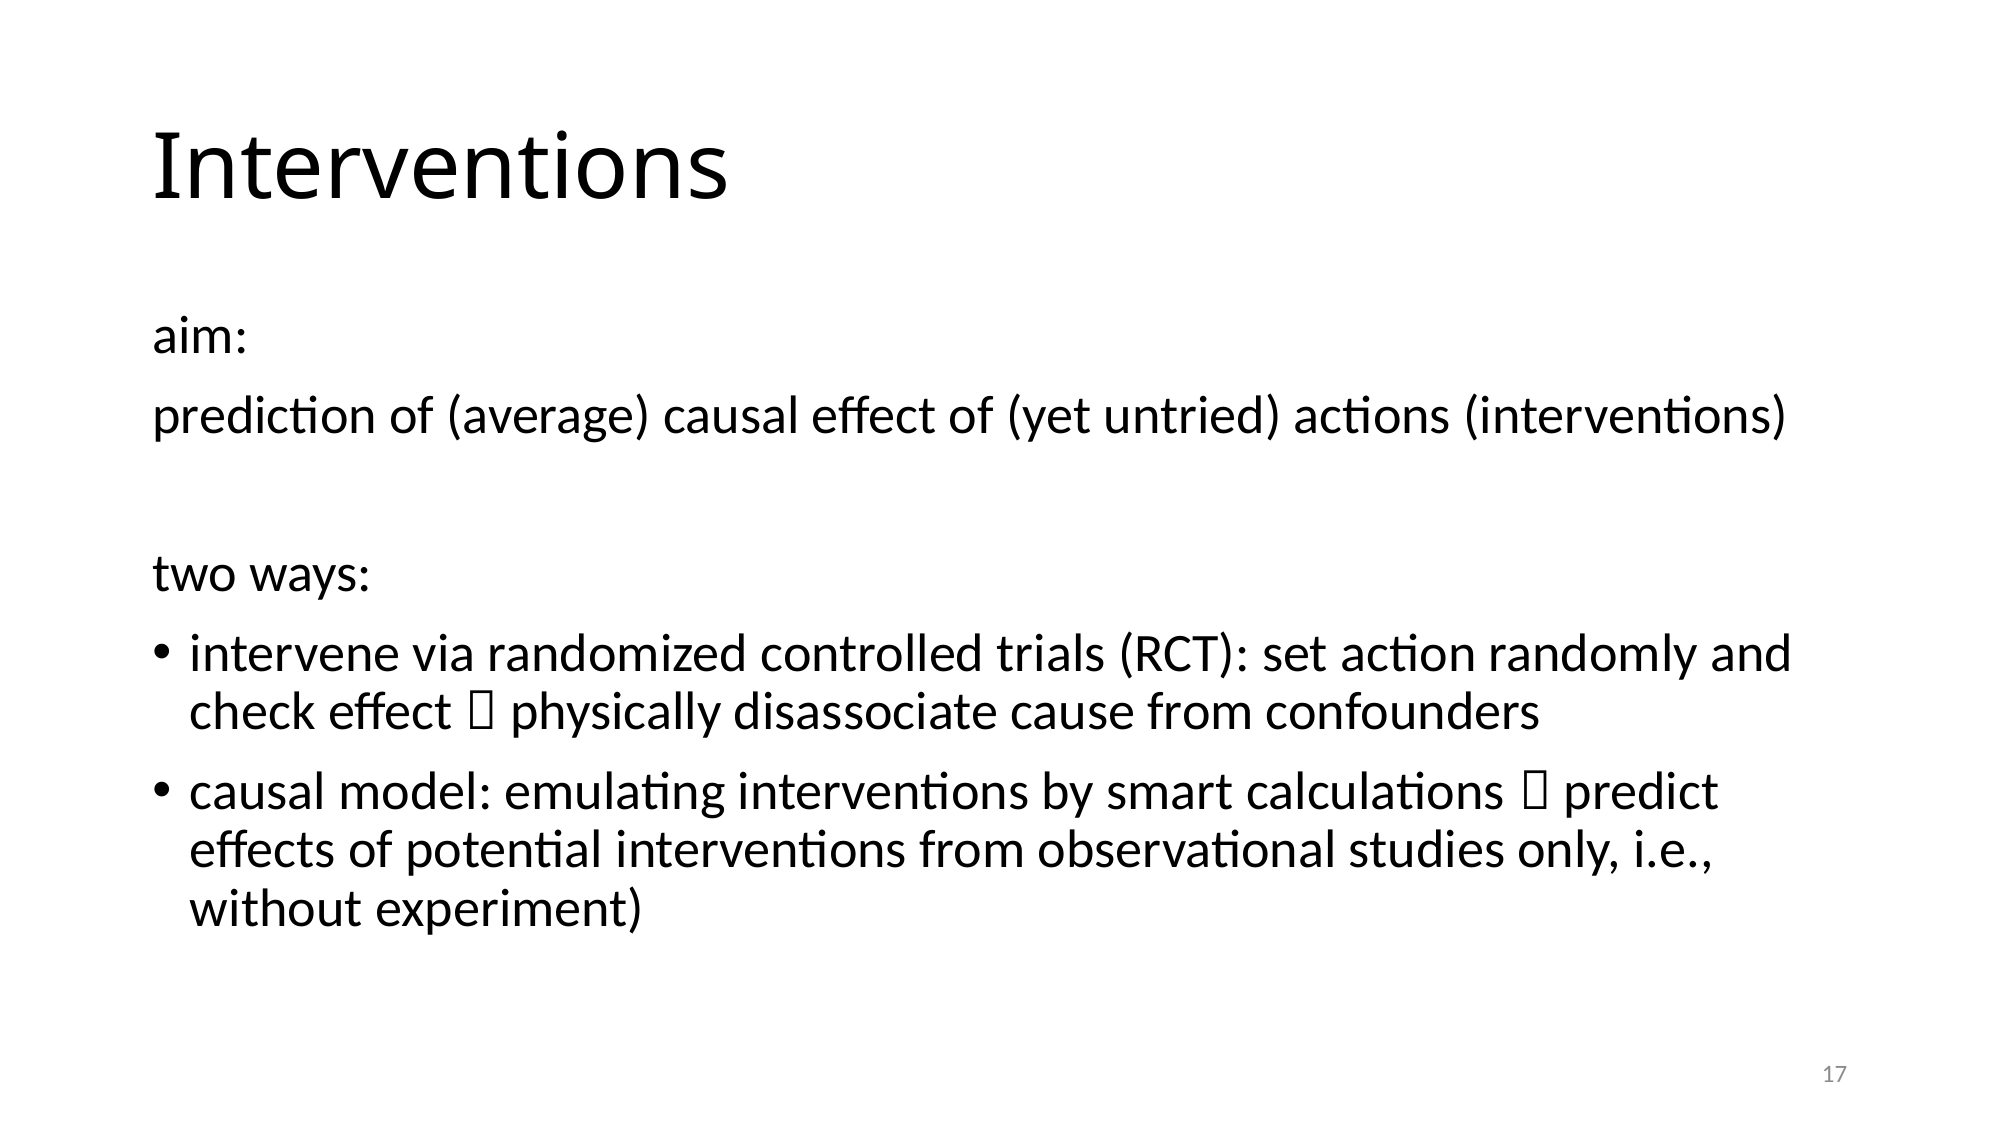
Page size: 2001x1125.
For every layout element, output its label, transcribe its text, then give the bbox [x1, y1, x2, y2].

slide_number 17 [1412, 1042, 1863, 1103]
title Interventions [137, 59, 1863, 278]
list aim: prediction of (average) causal effect of (yet untried) actions (interventions) two ways: intervene via randomized controlled trials (RCT): set action randomly and check effect  physically disassociate cause from confounders causal model: emulating interventions by smart calculations  predict effects of potential interventions from observational studies only, i.e., without experiment) [137, 299, 1863, 1014]
